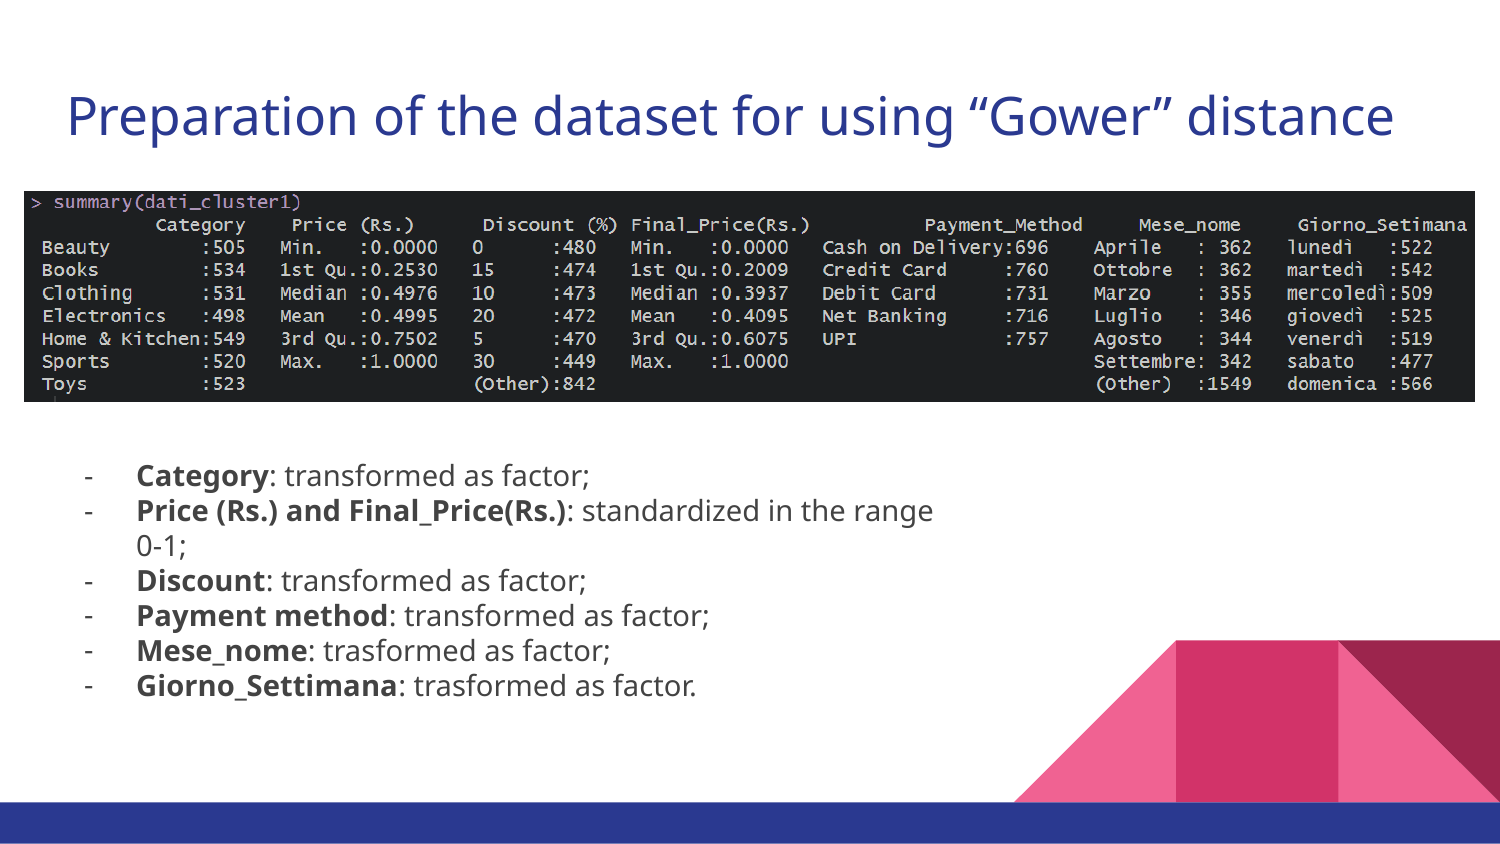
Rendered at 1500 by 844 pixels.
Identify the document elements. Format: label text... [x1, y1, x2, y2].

title Preparation of the dataset for using “Gower” distance [51, 67, 1449, 167]
text_box Category: transformed as factor; Price (Rs.) and Final_Price(Rs.): standardized in the range 0-1; Discount: transformed as factor; Payment method: transformed as factor; Mese_nome: trasformed as factor; Giorno_Settimana: trasformed as factor. [46, 442, 980, 768]
picture [24, 191, 1476, 403]
